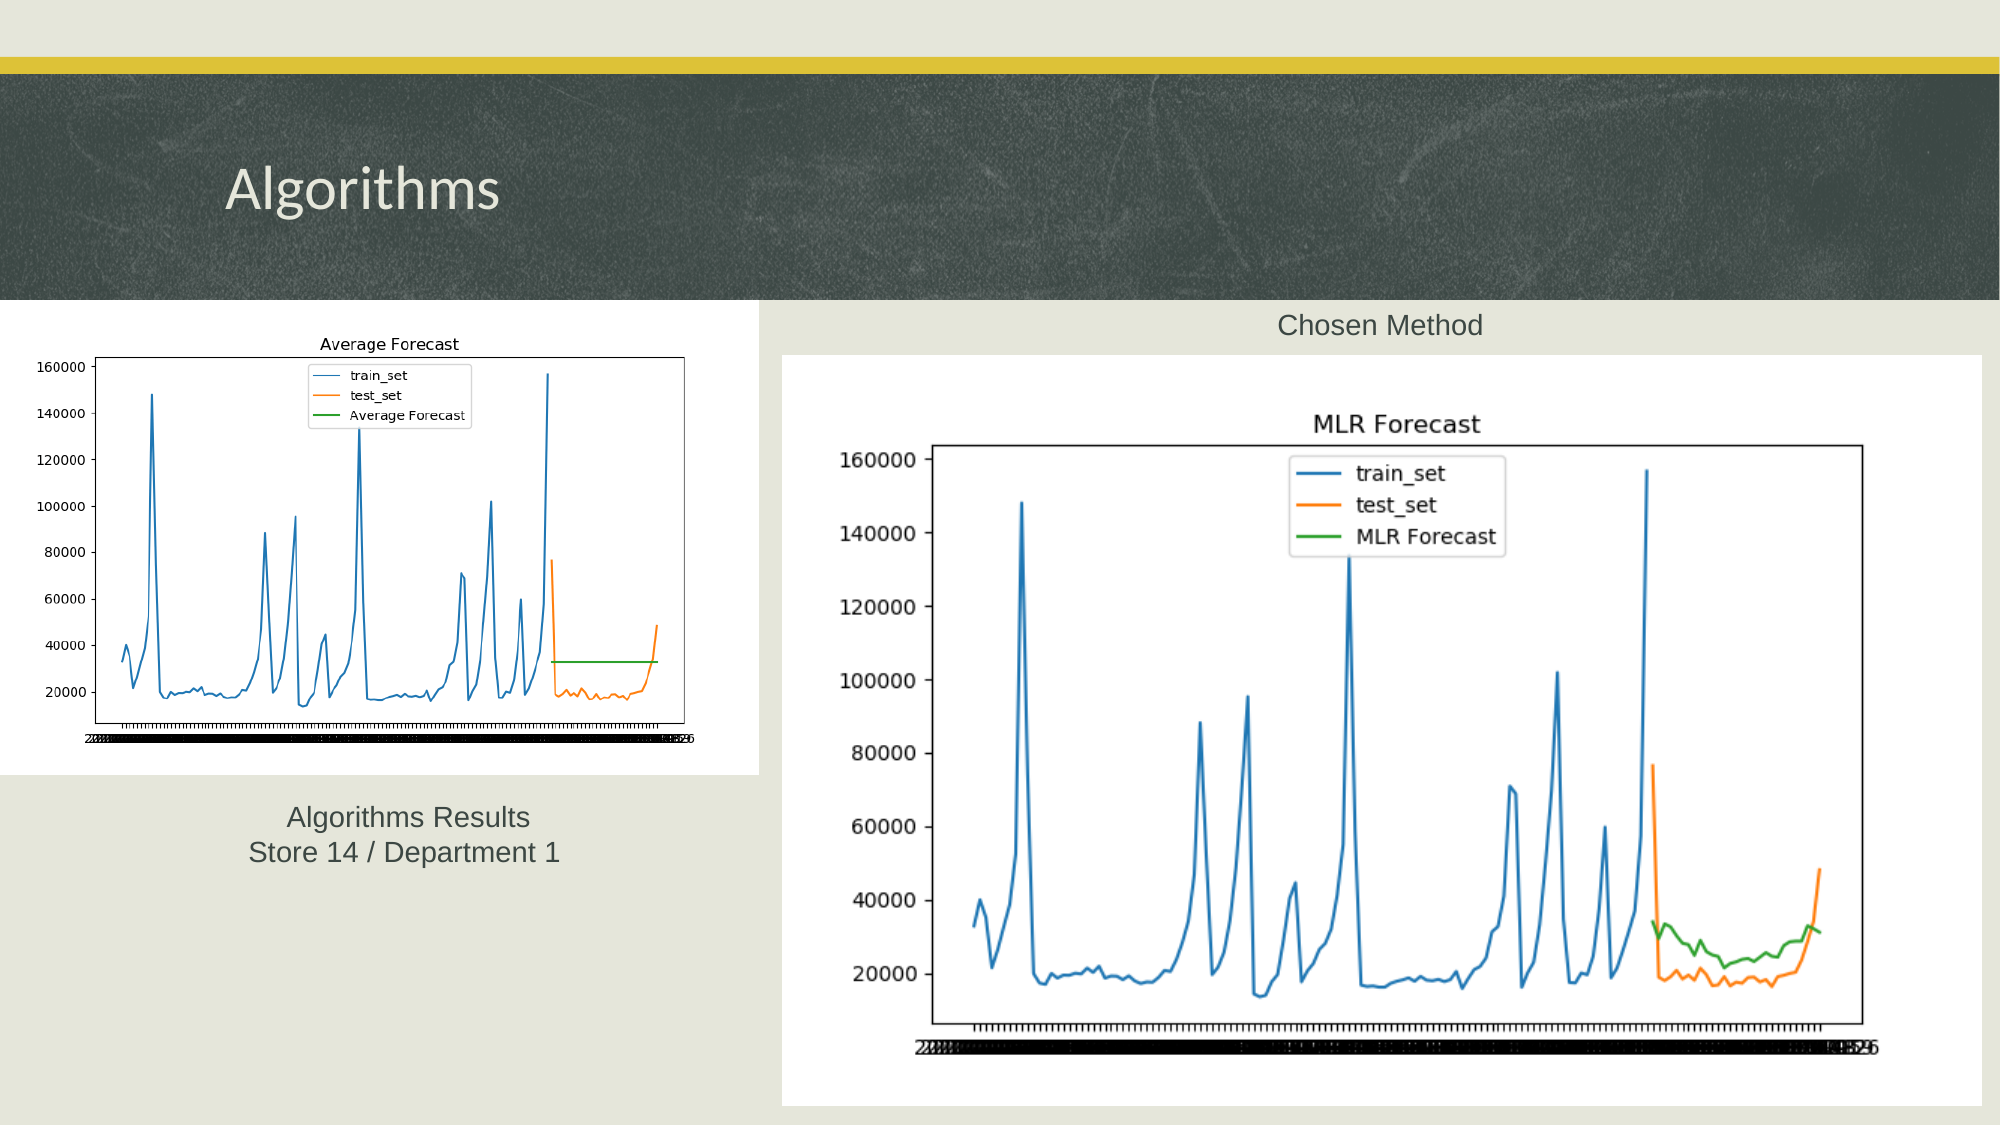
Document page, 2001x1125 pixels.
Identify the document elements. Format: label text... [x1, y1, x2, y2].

picture [0, 74, 2000, 775]
picture [781, 355, 1982, 1106]
text_box Chosen Method [1262, 298, 1502, 349]
text_box Algorithms Results Store 14 / Department 1 [233, 791, 585, 876]
title Algorithms [210, 76, 1790, 300]
